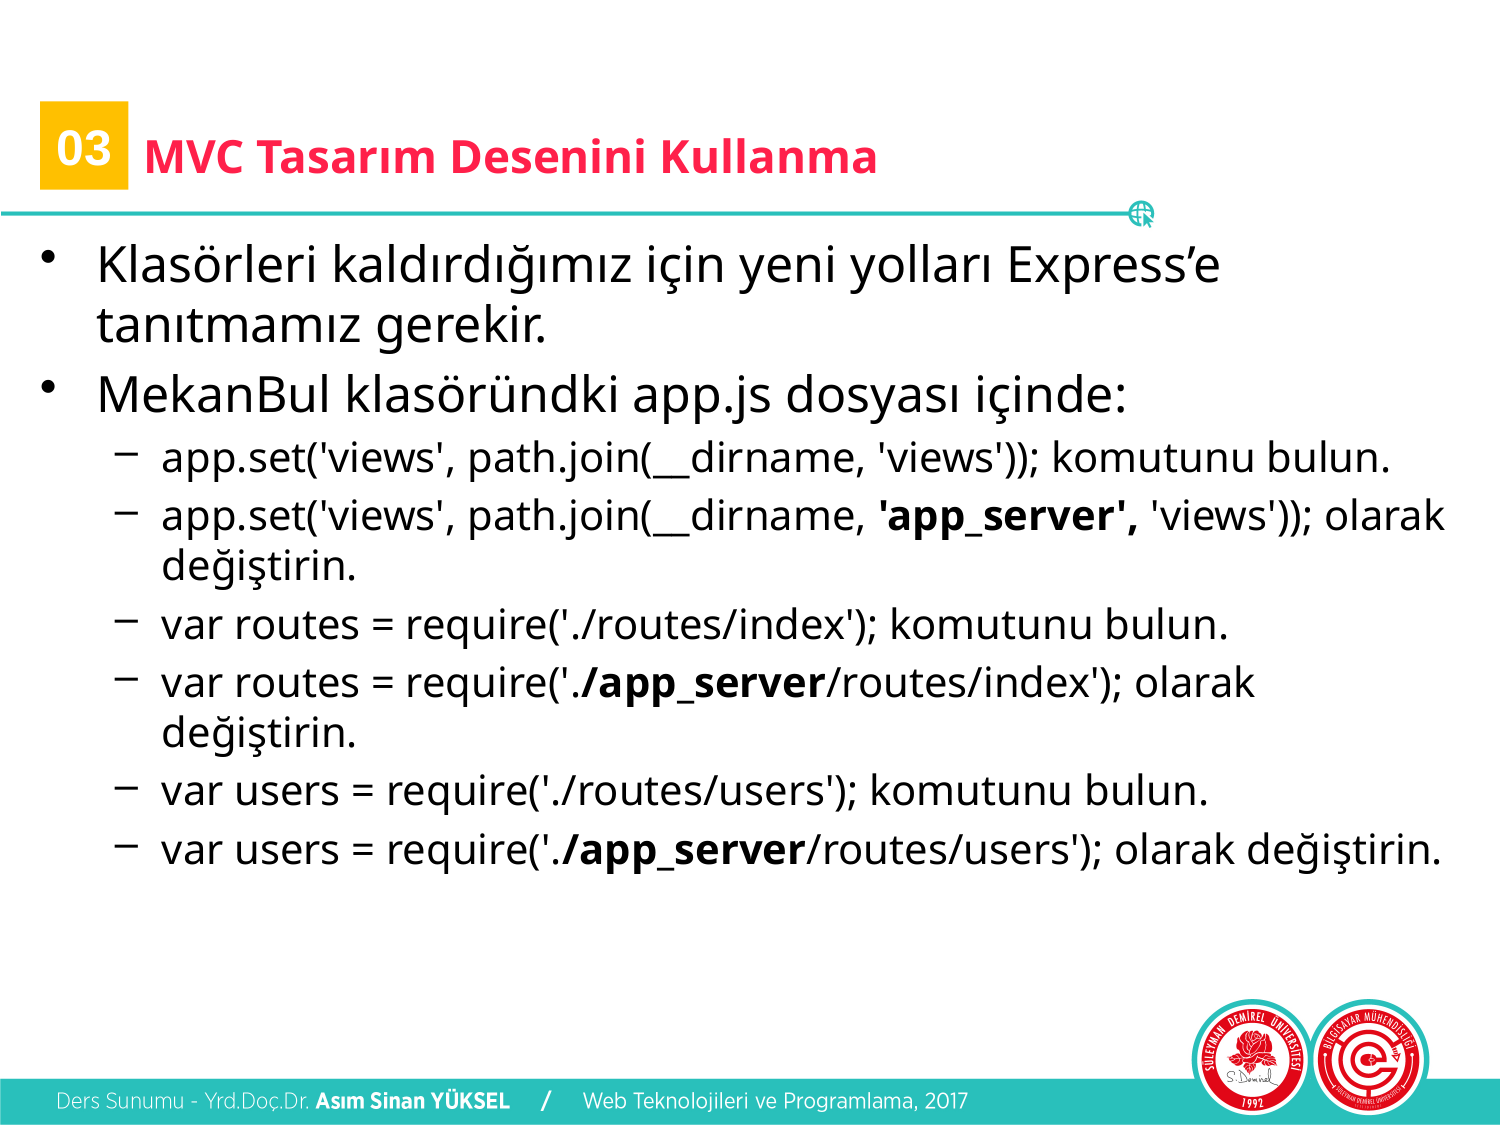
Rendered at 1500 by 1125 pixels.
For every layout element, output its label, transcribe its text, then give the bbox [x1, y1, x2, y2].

title MVC Tasarım Desenini Kullanma [129, 116, 1463, 190]
text_box 03 [40, 101, 129, 190]
picture [0, 0, 1500, 1125]
list Klasörleri kaldırdığımız için yeni yolları Express’e tanıtmamız gerekir. MekanBul klasöründki app.js dosyası içinde: app.set('views', path.join(__dirname, 'views')); komutunu bulun. app.set('views', path.join(__dirname, 'app_server', 'views')); olarak değiştirin. var routes = require('./routes/index'); komutunu bulun. var routes = require('./app_server/routes/index'); olarak değiştirin. var users = require('./routes/users'); komutunu bulun. var users = require('./app_server/routes/users'); olarak değiştirin. [24, 224, 1475, 1075]
